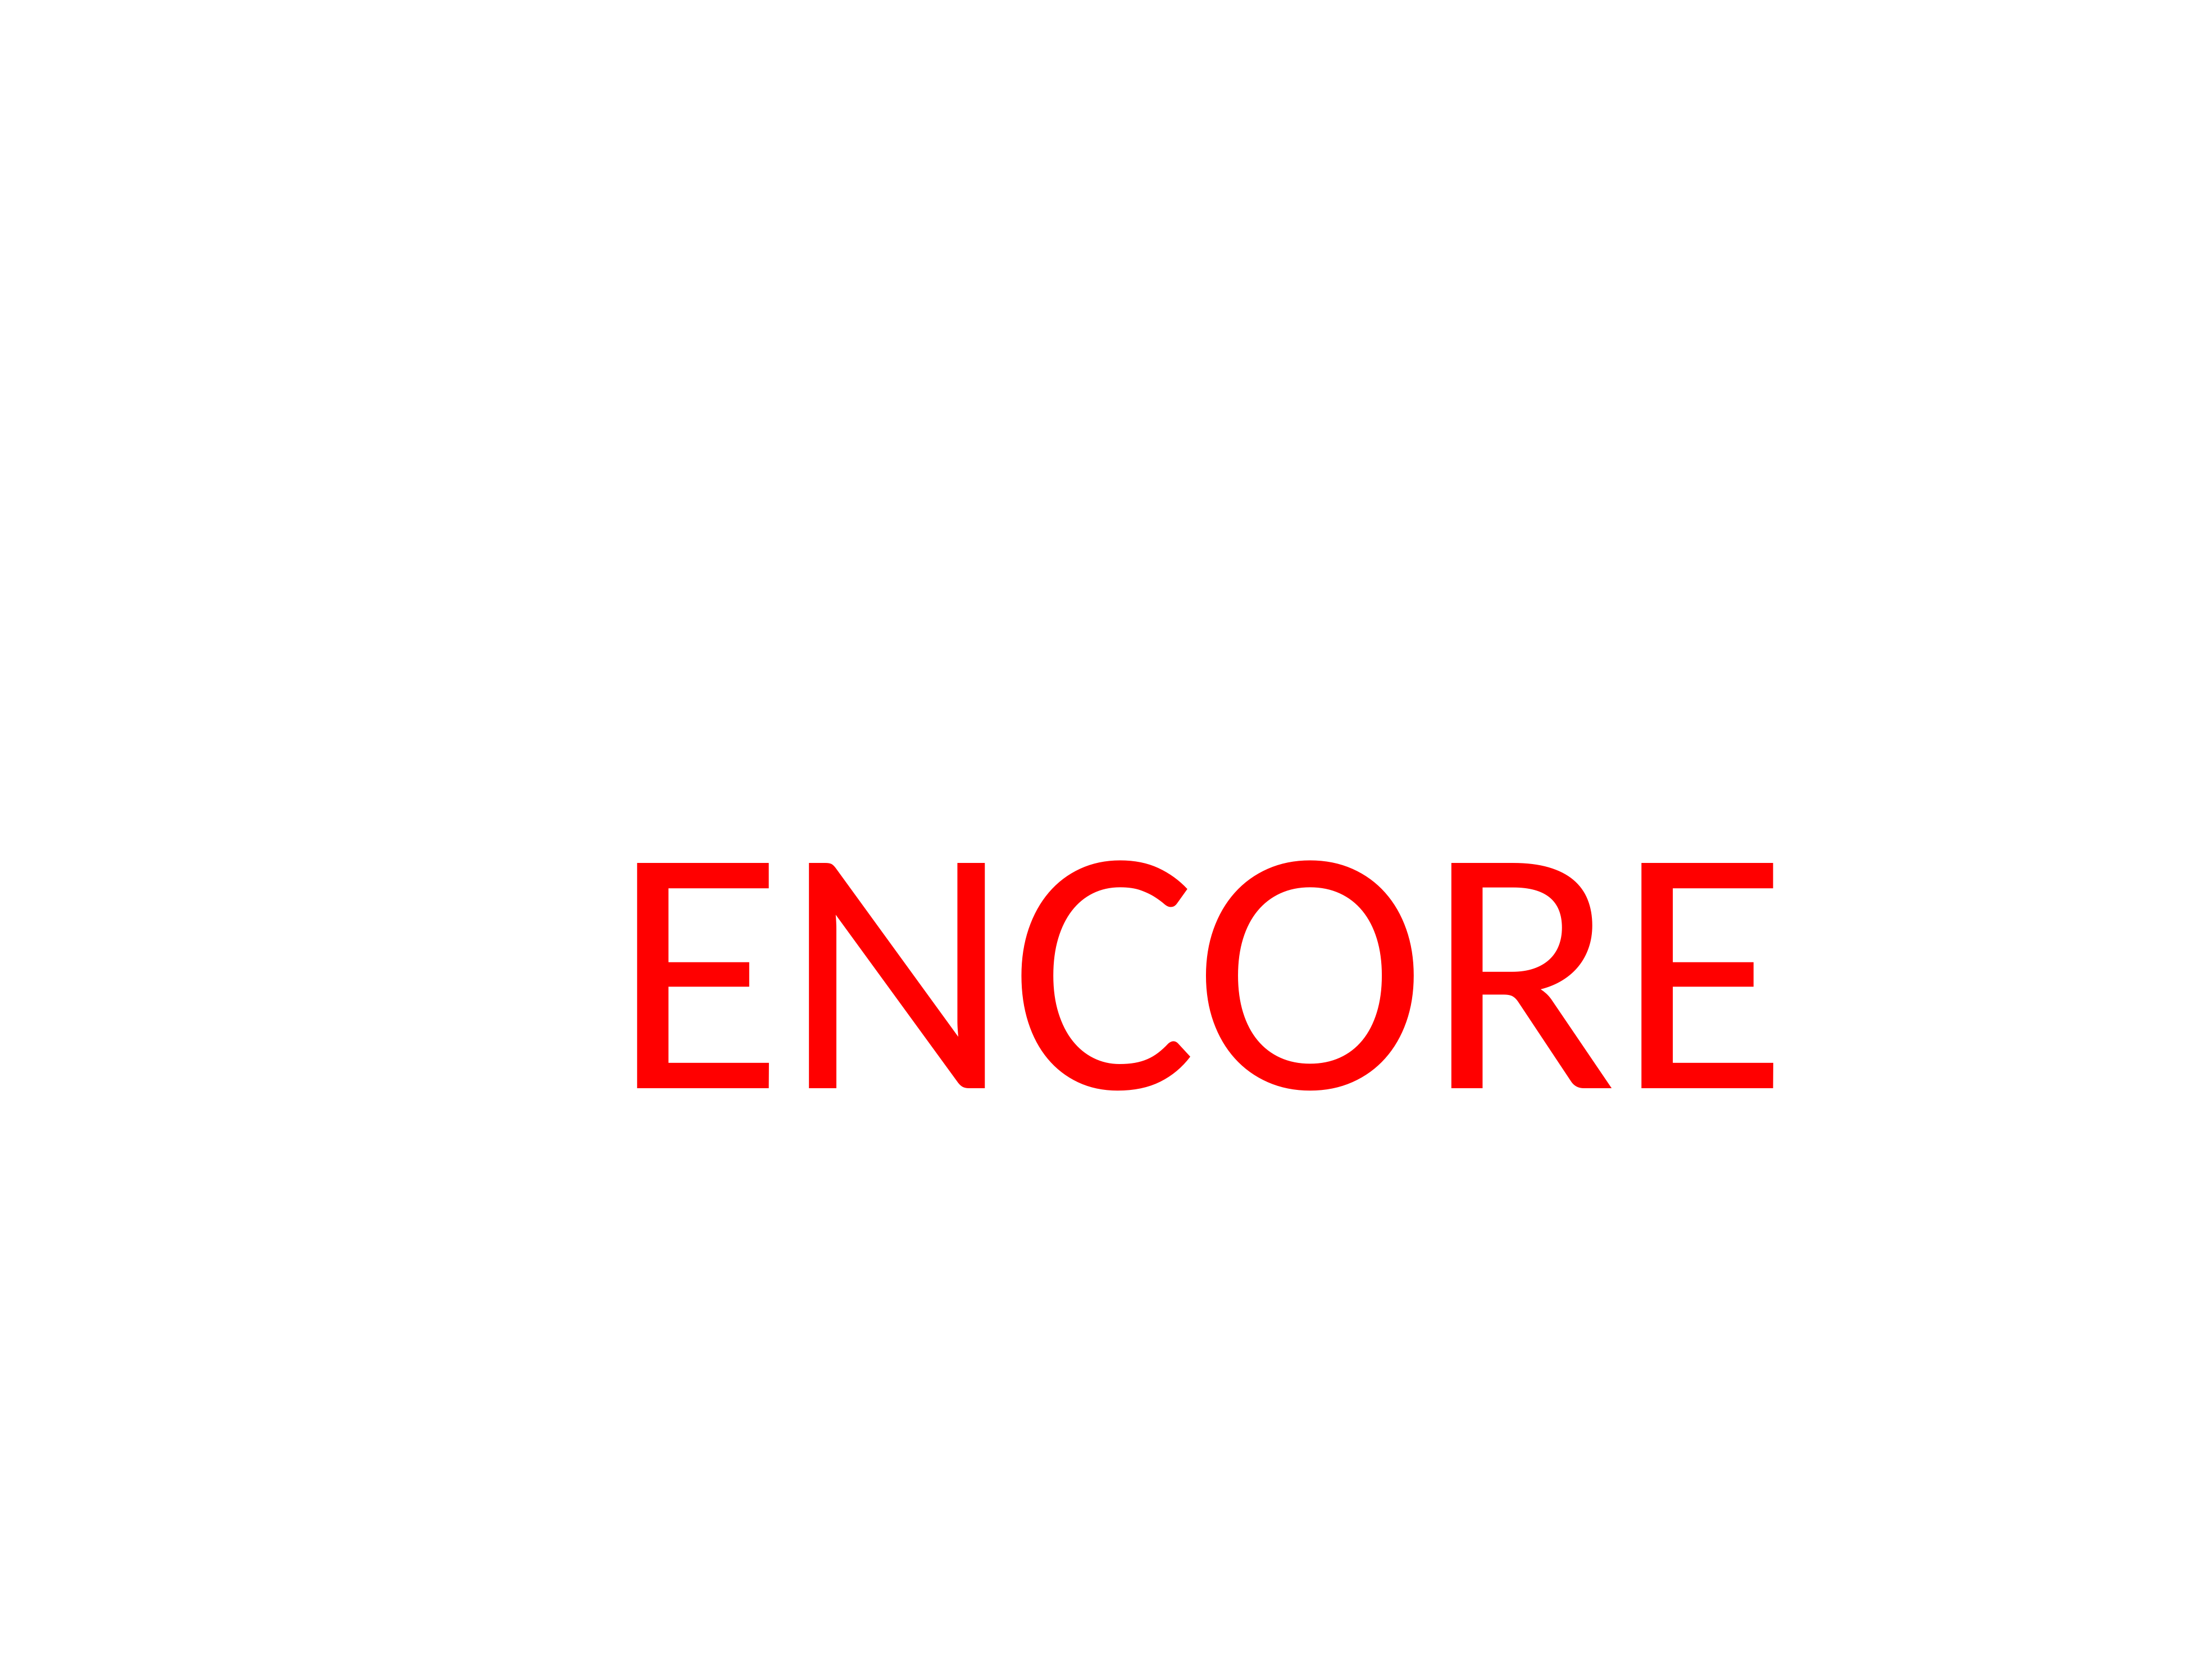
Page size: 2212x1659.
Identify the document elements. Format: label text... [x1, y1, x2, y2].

text_box ENCORE [604, 733, 1797, 1163]
